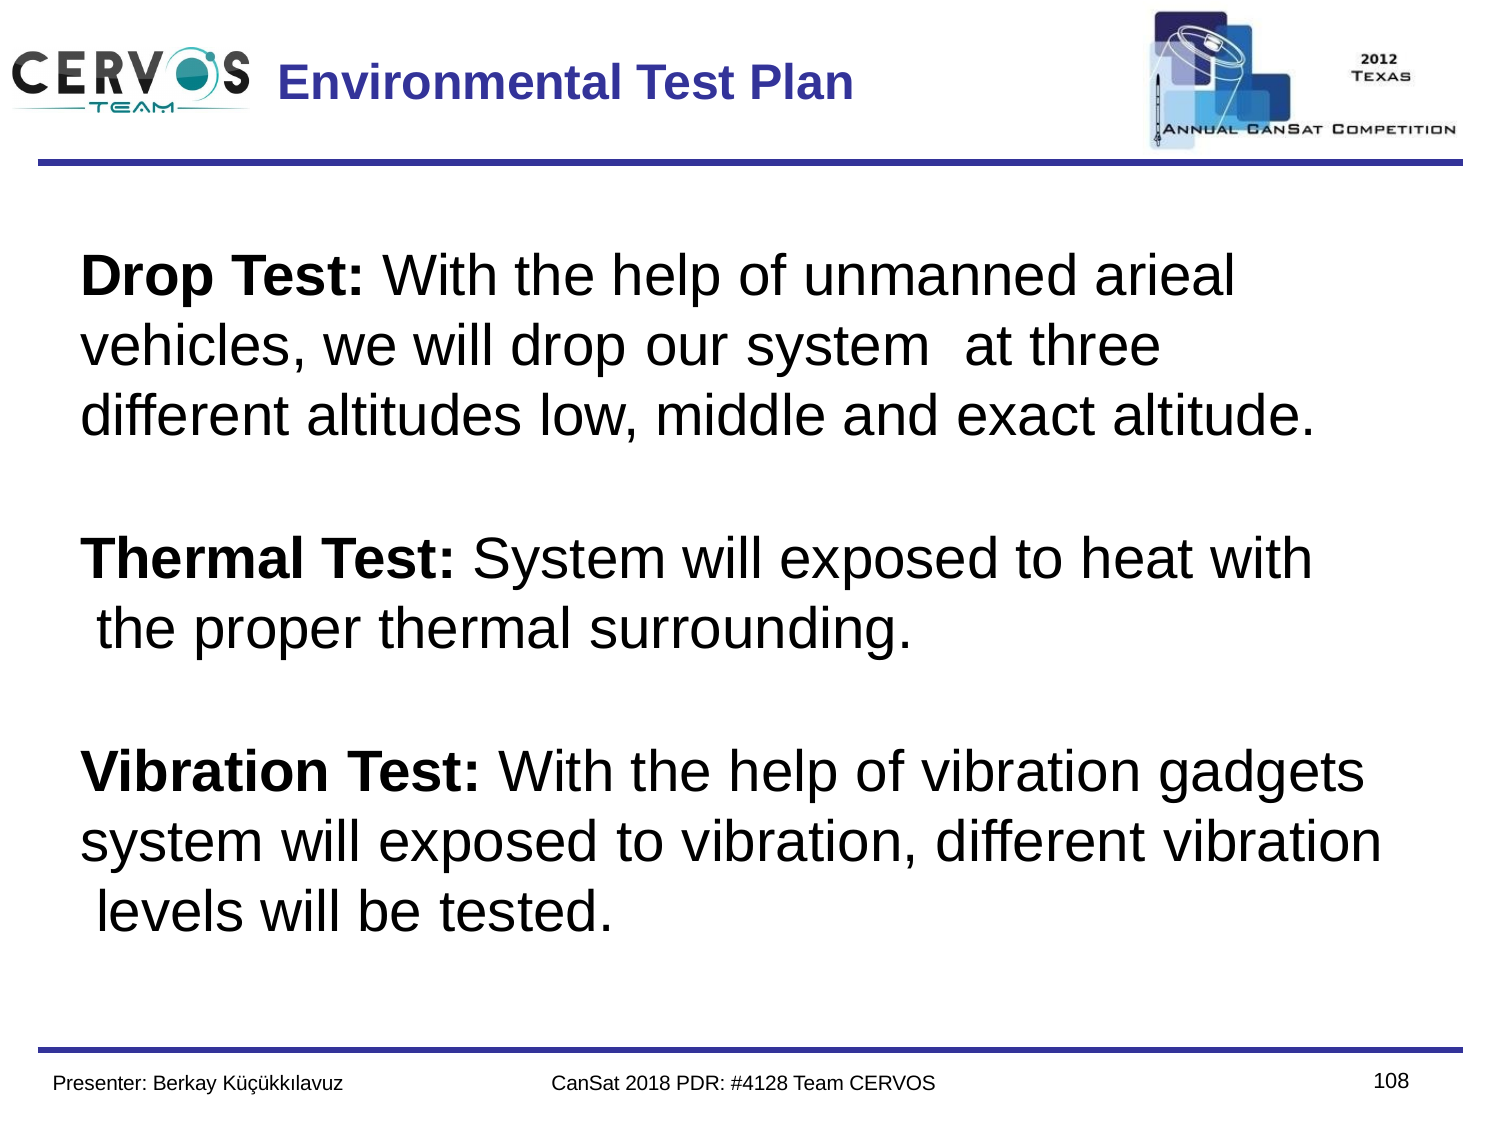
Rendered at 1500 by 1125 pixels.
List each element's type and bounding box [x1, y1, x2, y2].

text_box [1142, 1, 1458, 156]
text_box [77, 235, 1385, 944]
text_box [12, 12, 251, 157]
slide_number [1369, 1066, 1415, 1125]
title [275, 47, 863, 235]
text_box [50, 1069, 349, 1095]
footer [549, 1069, 951, 1125]
